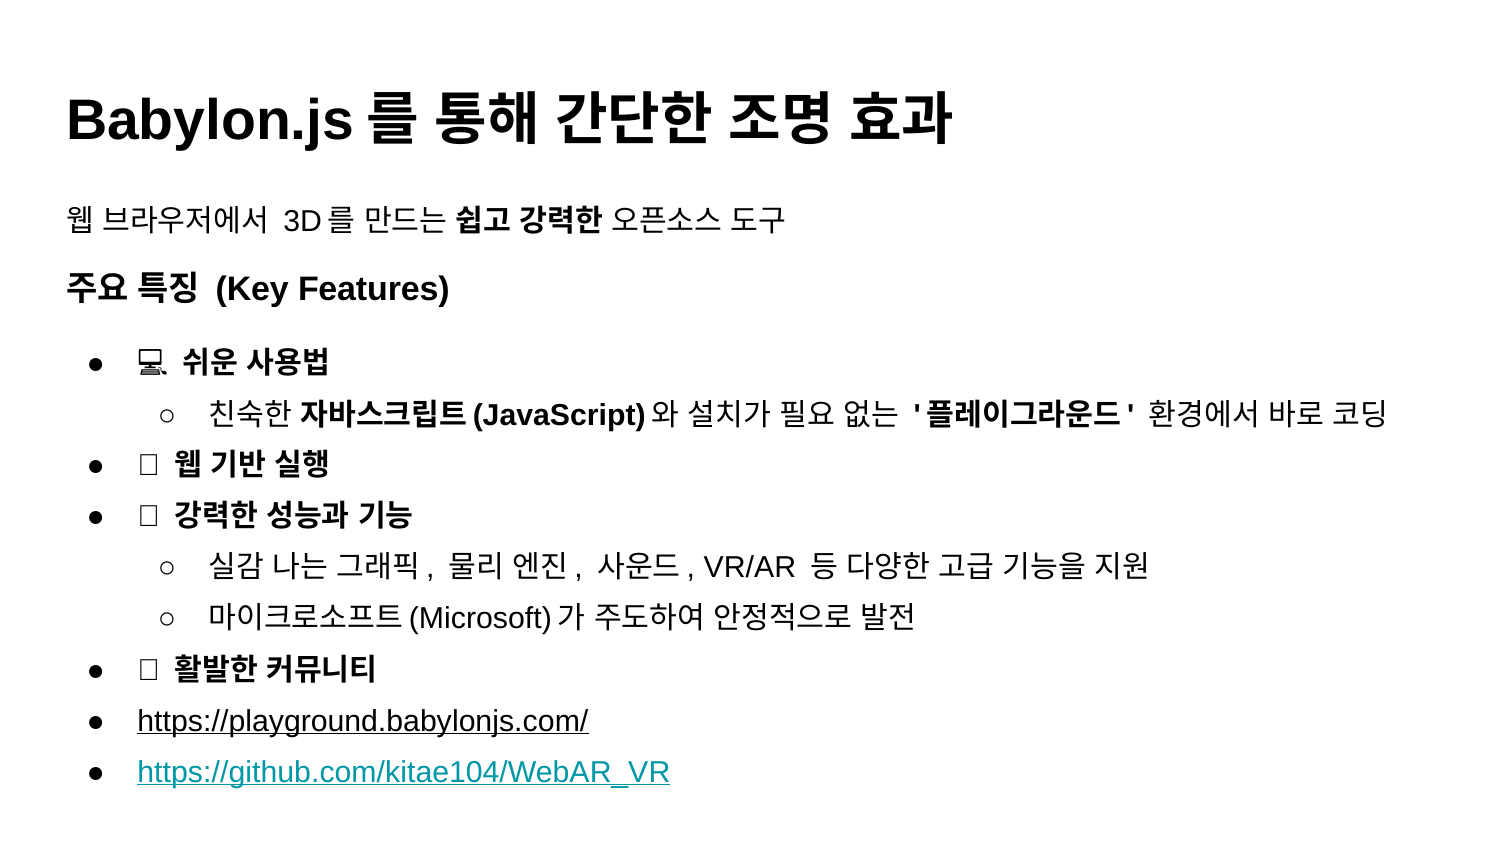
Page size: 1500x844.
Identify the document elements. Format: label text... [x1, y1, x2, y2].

list 웹 브라우저에서 3D를 만드는 쉽고 강력한 오픈소스 도구 주요 특징 (Key Features) 💻 쉬운 사용법 친숙한 자바스크립트(JavaScript)와 설치가 필요 없는 '플레이그라운드' 환경에서 바로 코딩 🌐 웹 기반 실행 🚀 강력한 성능과 기능 실감 나는 그래픽, 물리 엔진, 사운드, VR/AR 등 다양한 고급 기능을 지원 마이크로소프트(Microsoft)가 주도하여 안정적으로 발전 🤝 활발한 커뮤니티 https://playground.babylonjs.com/ https://github.com/kitae104/WebAR_VR [51, 184, 1449, 816]
title Babylon.js를 통해 간단한 조명 효과 [51, 72, 1449, 167]
